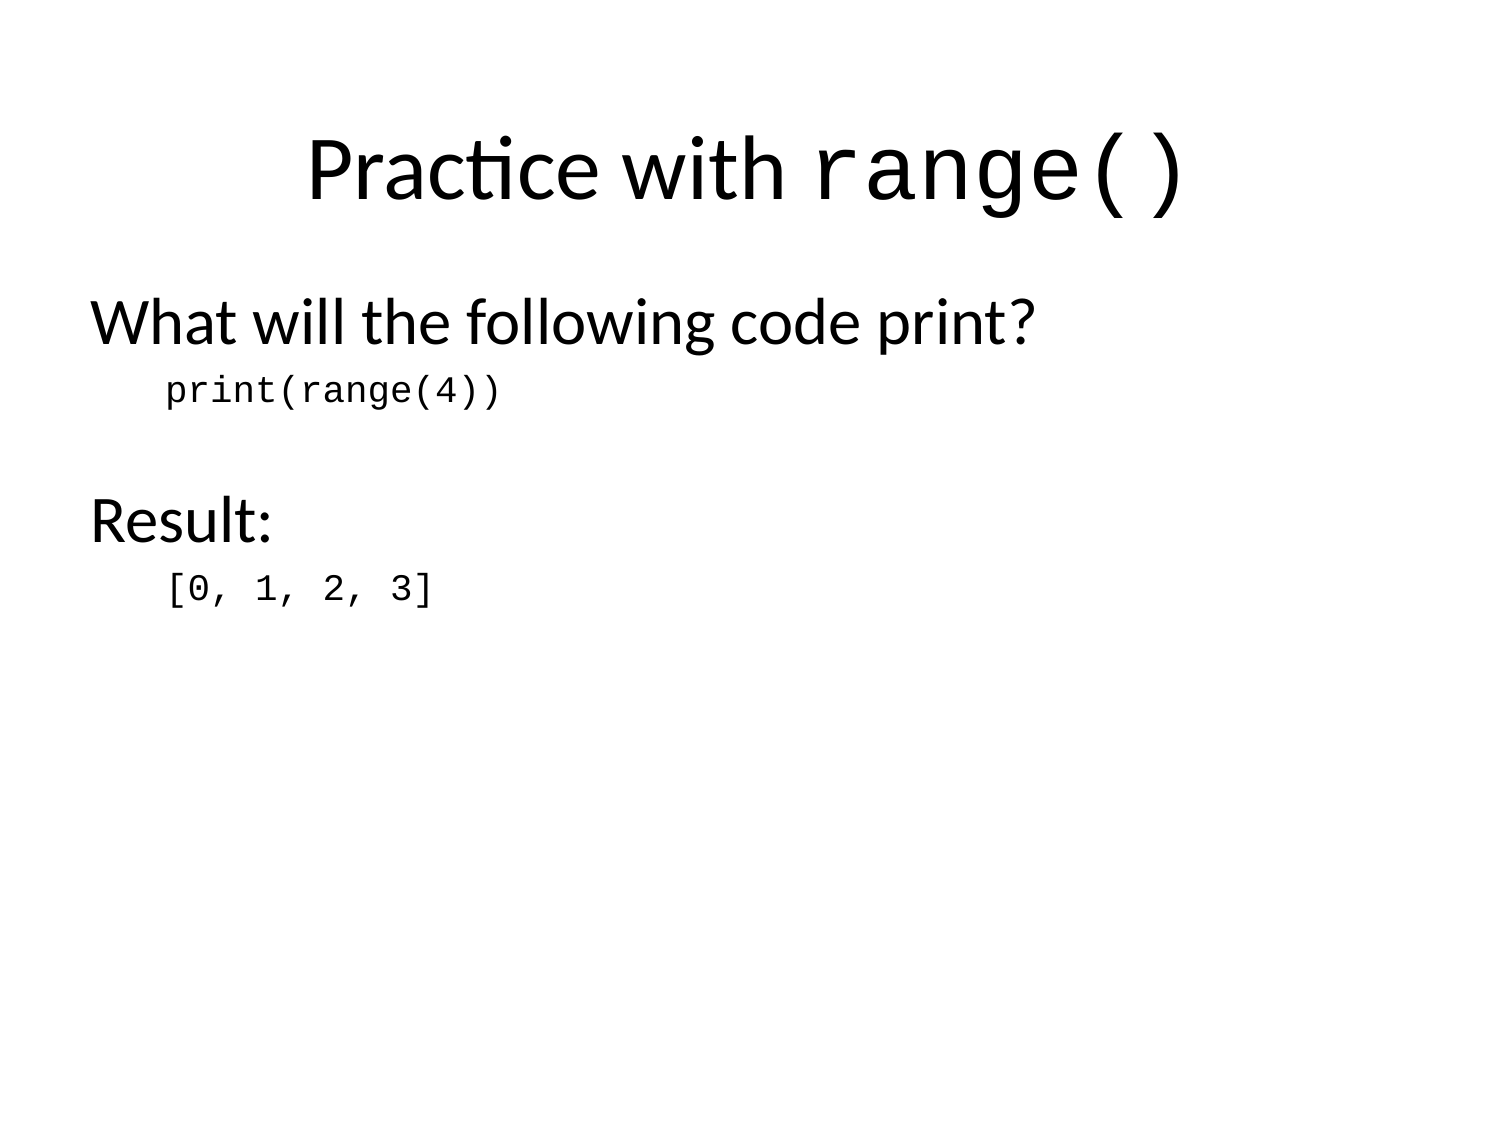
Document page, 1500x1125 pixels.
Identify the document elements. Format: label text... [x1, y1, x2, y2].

title Practice with range() [75, 45, 1425, 233]
list What will the following code print? print(range(4)) Result: [0, 1, 2, 3] [75, 262, 1425, 1005]
